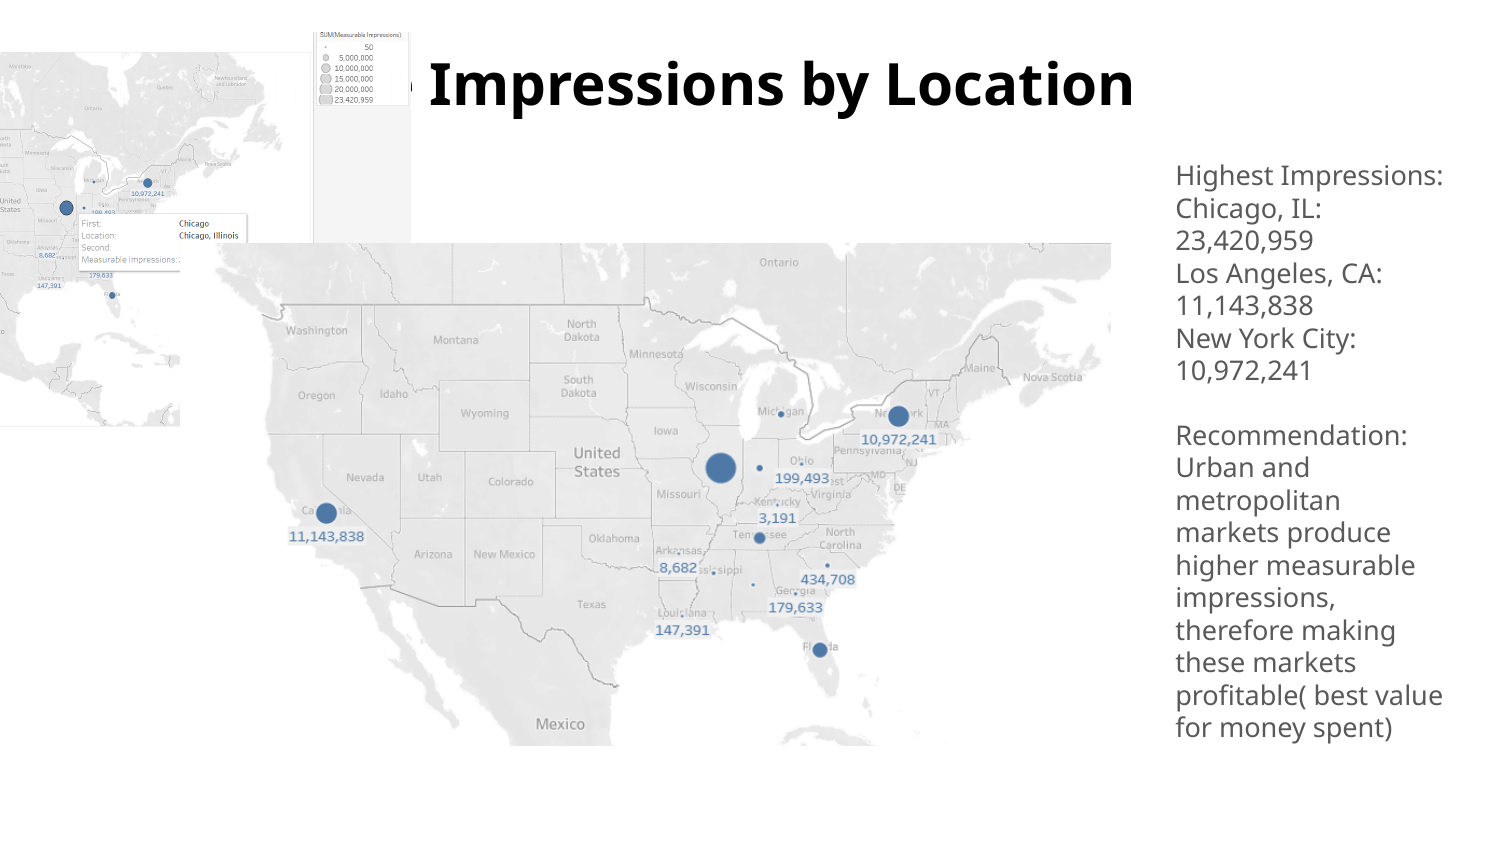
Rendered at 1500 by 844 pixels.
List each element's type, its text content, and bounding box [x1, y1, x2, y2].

text_box Highest Impressions: Chicago, IL: 23,420,959 Los Angeles, CA: 11,143,838 New York City: 10,972,241 Recommendation: Urban and metropolitan markets produce higher measurable impressions, therefore making these markets profitable( best value for money spent) [1160, 143, 1465, 777]
picture [0, 31, 1111, 746]
title Measurable Impressions by Location [413, 32, 1417, 126]
